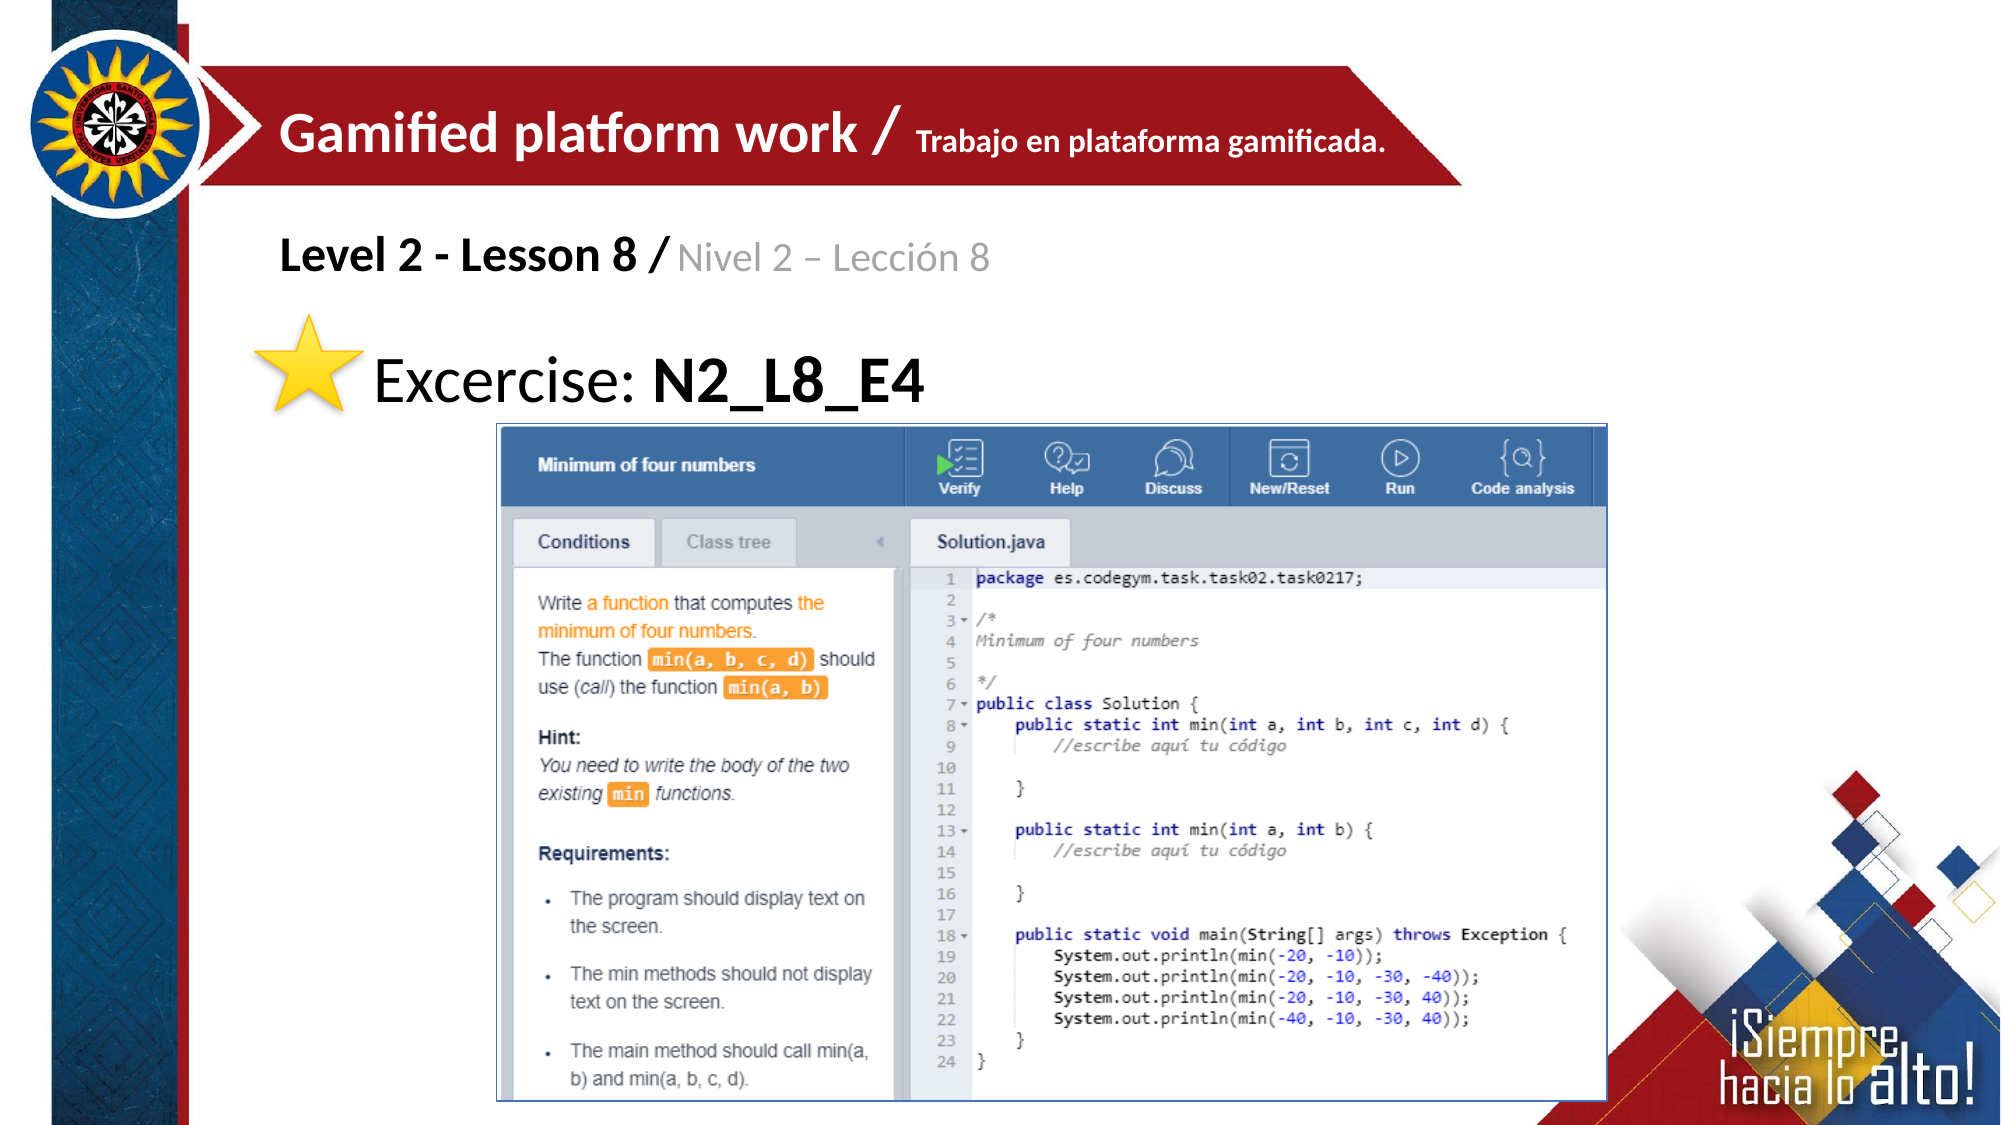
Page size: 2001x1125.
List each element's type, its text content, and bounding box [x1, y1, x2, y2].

picture [0, 0, 2001, 1125]
text_box Level 2 - Lesson 8 / Nivel 2 – Lección 8 [264, 213, 1839, 289]
text_box [254, 314, 364, 411]
text_box Gamified platform work / Trabajo en plataforma gamificada. [264, 78, 1462, 173]
text_box Excercise: N2_L8_E4 [327, 328, 972, 424]
